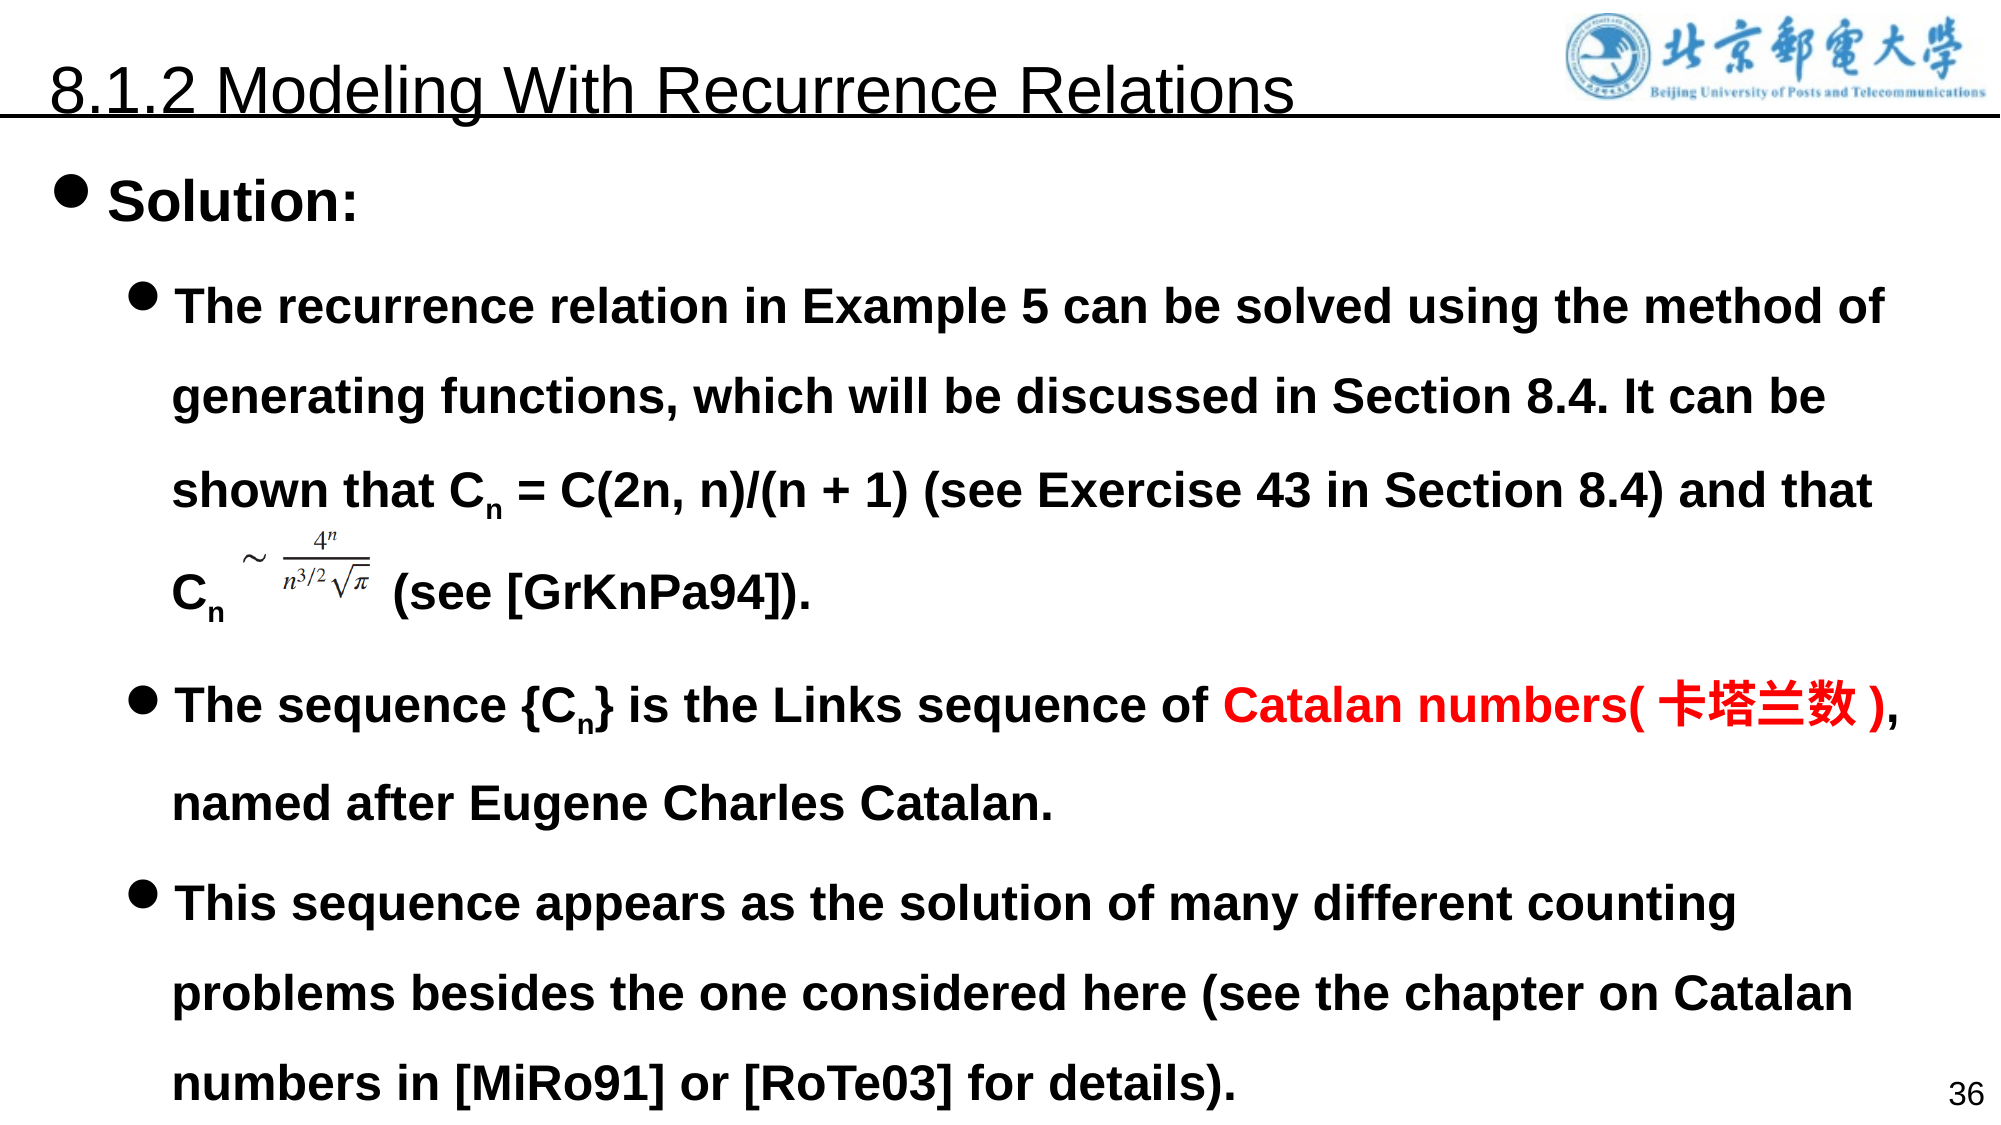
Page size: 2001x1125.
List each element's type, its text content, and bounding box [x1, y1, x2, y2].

picture [233, 525, 383, 600]
text_box 8.1.2 Modeling With Recurrence Relations [34, 0, 1849, 120]
text_box Solution: The recurrence relation in Example 5 can be solved using the method of generating functions, which will be discussed in Section 8.4. It can be shown that Cn = C(2n, n)/(n + 1) (see Exercise 43 in Section 8.4) and that Cn (see [GrKnPa94]). The sequence {Cn} is the Links sequence of Catalan numbers(卡塔兰数), named after Eugene Charles Catalan. This sequence appears as the solution of many different counting problems besides the one considered here (see the chapter on Catalan numbers in [MiRo91] or [RoTe03] for details). [34, 120, 1933, 1100]
picture [1849, 13, 1988, 101]
